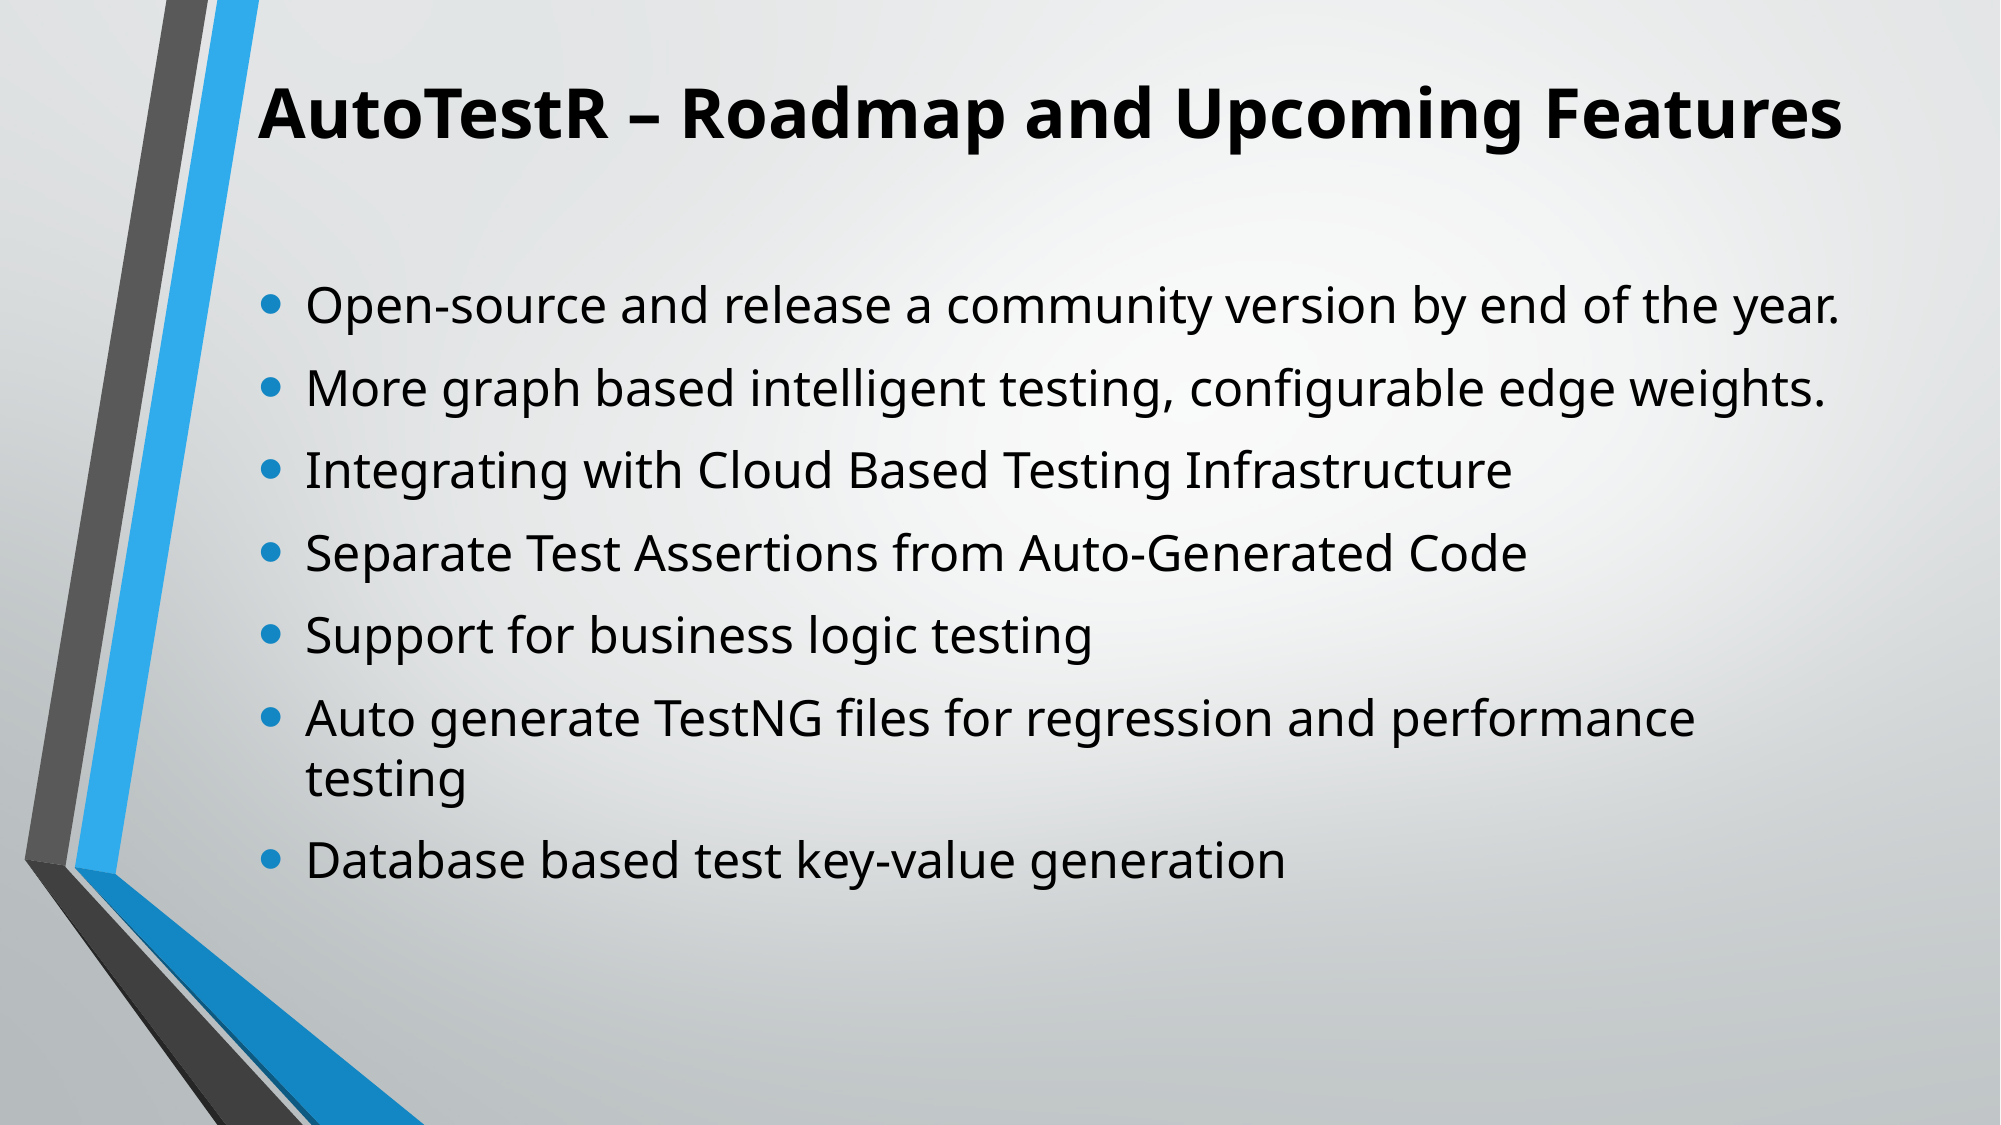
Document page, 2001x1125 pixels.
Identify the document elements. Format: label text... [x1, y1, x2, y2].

list Open-source and release a community version by end of the year. More graph based intelligent testing, configurable edge weights. Integrating with Cloud Based Testing Infrastructure Separate Test Assertions from Auto-Generated Code Support for business logic testing Auto generate TestNG files for regression and performance testing Database based test key-value generation [243, 212, 1887, 950]
title AutoTestR – Roadmap and Upcoming Features [243, 33, 1887, 189]
